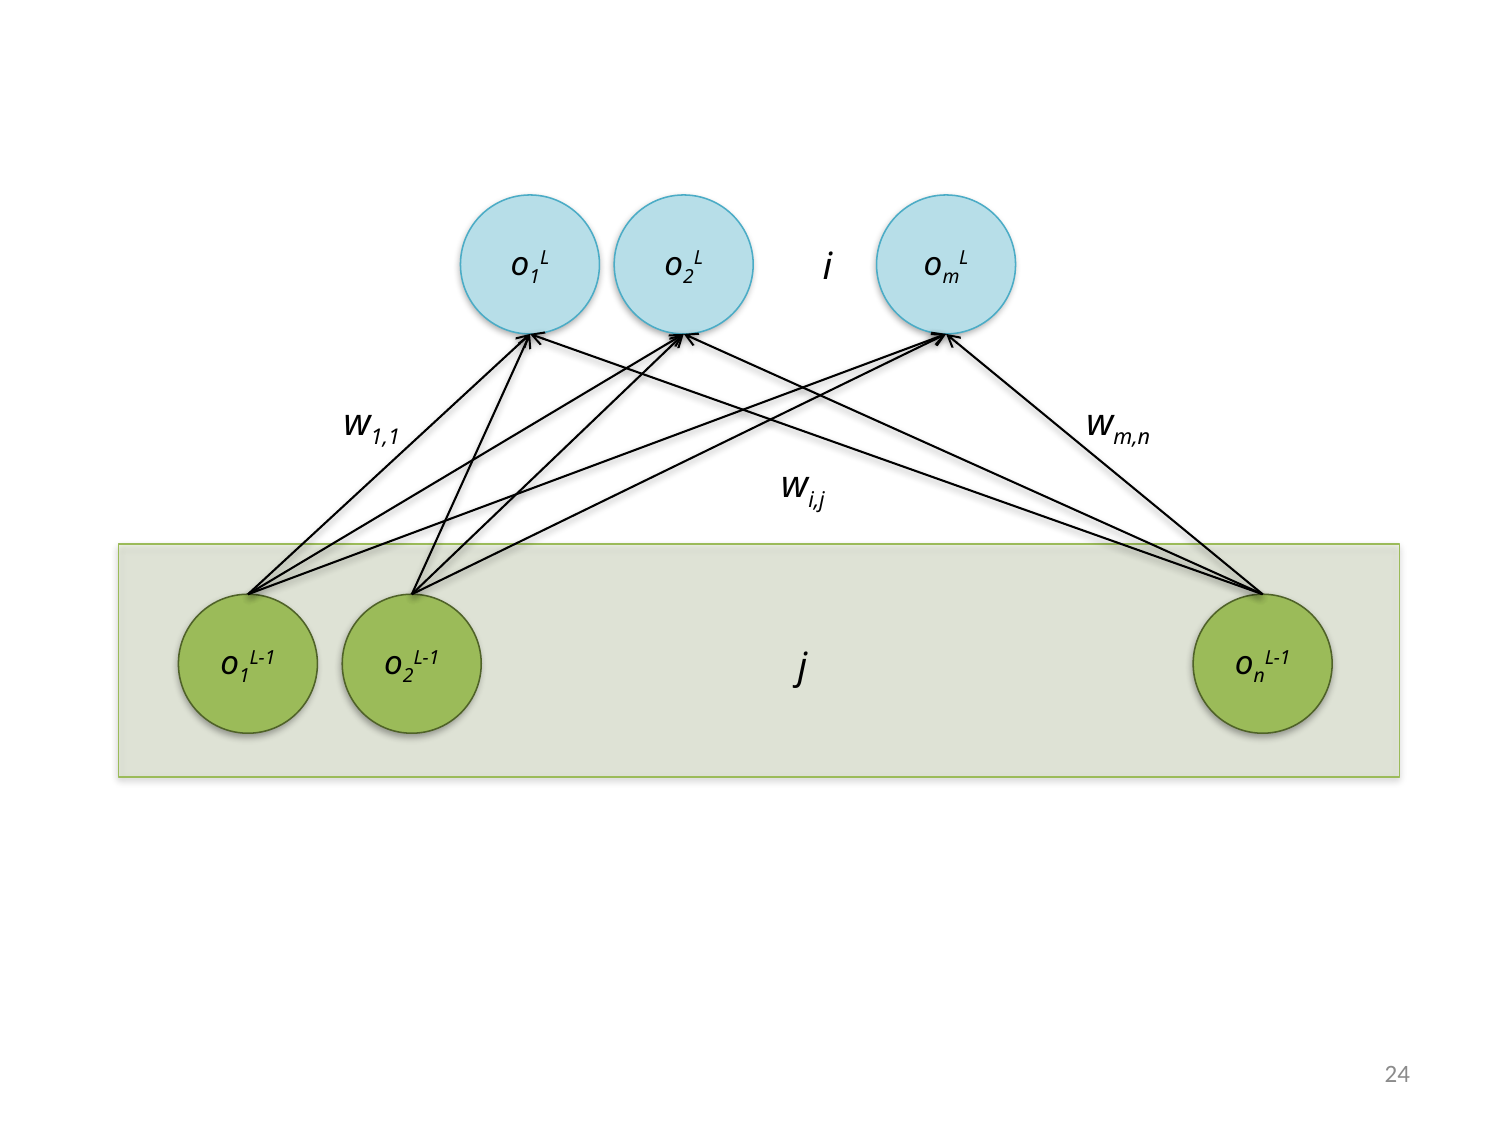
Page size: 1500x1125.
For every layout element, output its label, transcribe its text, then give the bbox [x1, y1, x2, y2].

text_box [685, 333, 1263, 595]
text_box o1L [459, 194, 601, 330]
slide_number 24 [1074, 1042, 1425, 1103]
text_box o1L-1 [177, 593, 319, 734]
text_box i [807, 234, 848, 295]
text_box o2L [613, 194, 754, 330]
text_box o2L-1 [341, 606, 483, 734]
text_box [118, 543, 1400, 778]
text_box j [782, 634, 823, 695]
text_box onL-1 [1192, 593, 1333, 734]
text_box omL [875, 194, 1017, 331]
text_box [247, 333, 408, 595]
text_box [411, 333, 684, 595]
